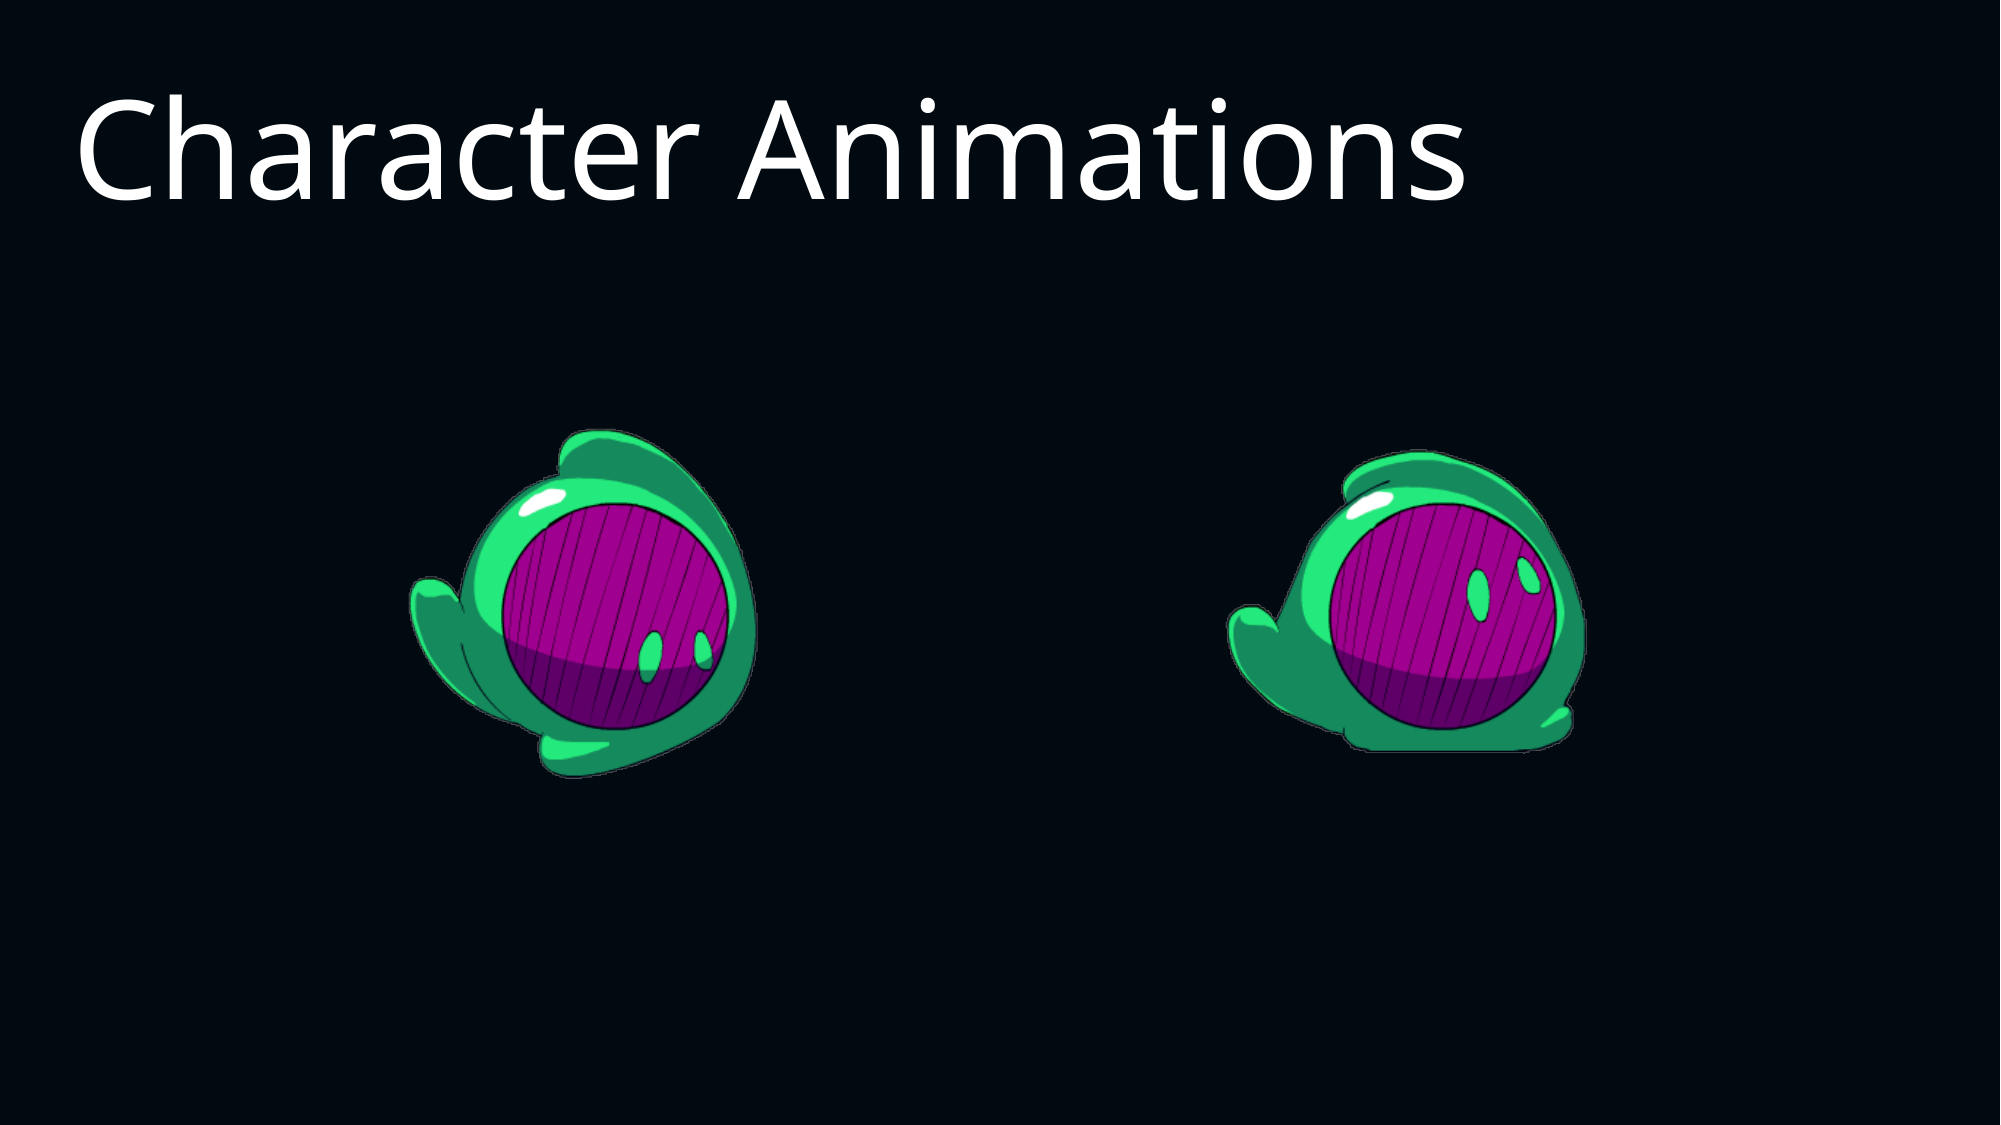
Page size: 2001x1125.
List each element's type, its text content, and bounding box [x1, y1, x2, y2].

picture [250, 251, 981, 982]
picture [1077, 251, 1809, 982]
text_box Character Animations [57, 0, 1615, 351]
